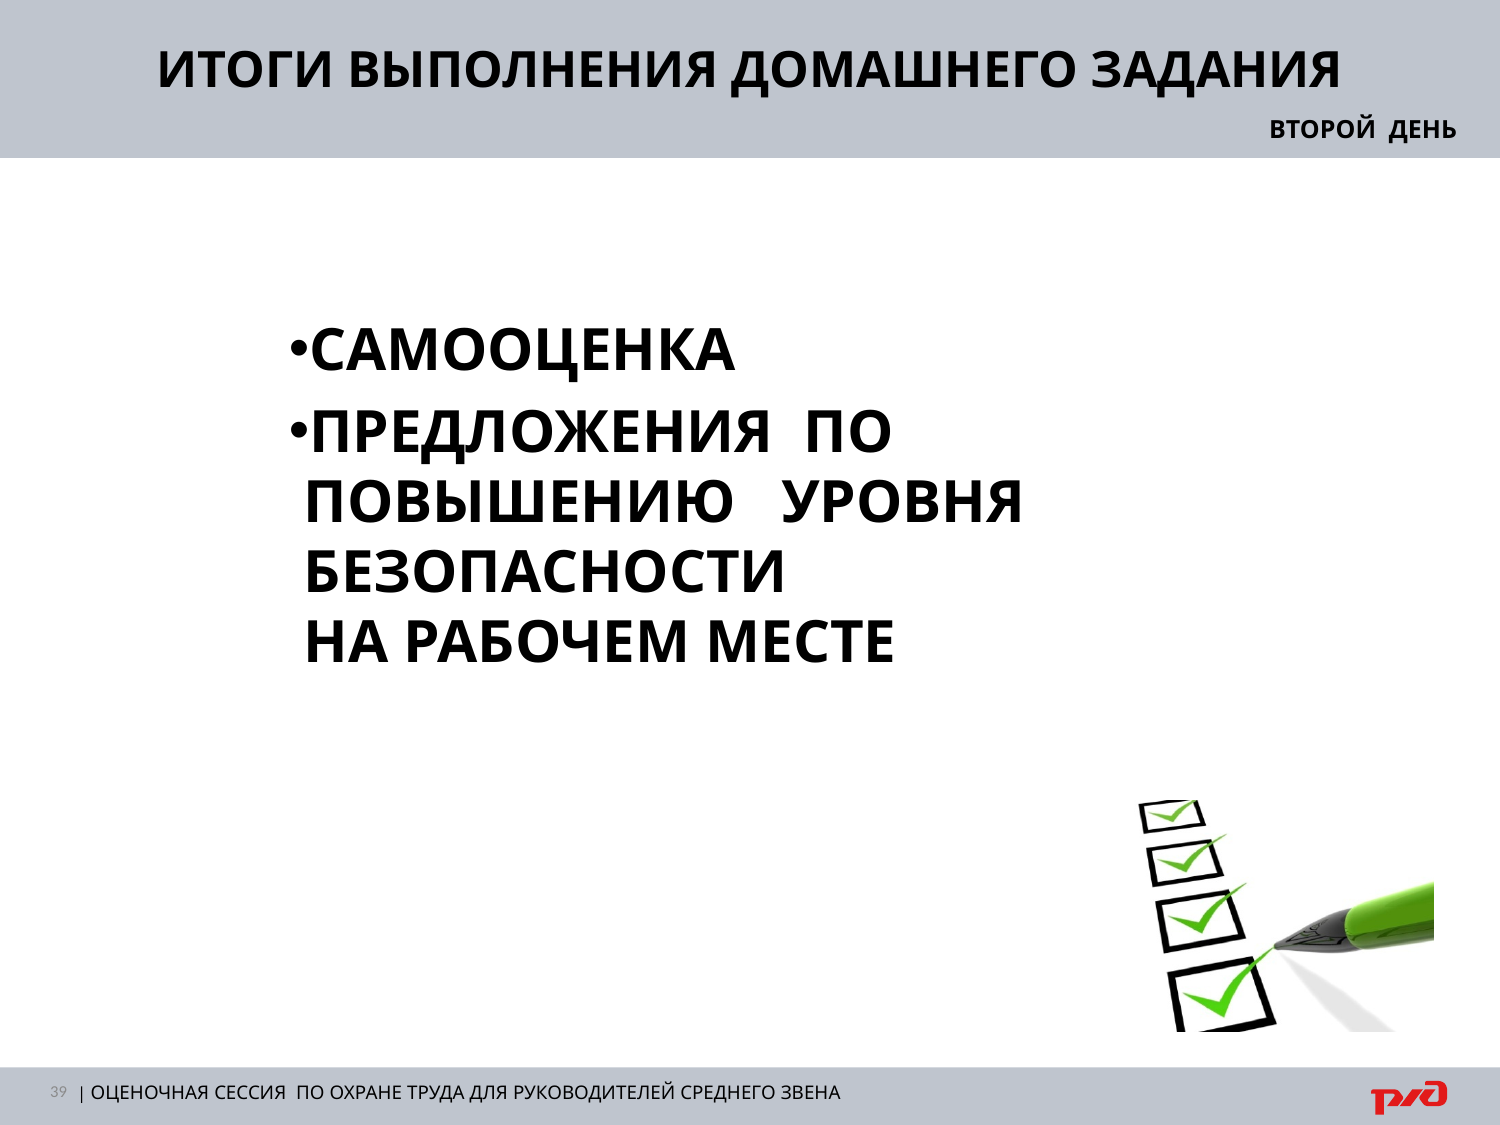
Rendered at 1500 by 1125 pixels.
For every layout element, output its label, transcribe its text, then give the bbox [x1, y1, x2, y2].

text_box САМООЦЕНКА ПРЕДЛОЖЕНИЯ ПО ПОВЫШЕНИЮ УРОВНЯ БЕЗОПАСНОСТИ НА РАБОЧЕМ МЕСТЕ [281, 304, 1500, 683]
text_box ИТОГИ ВЫПОЛНЕНИЯ ДОМАШНЕГО ЗАДАНИЯ [0, 29, 1500, 105]
slide_number 39 [34, 1069, 82, 1114]
title ВТОРОЙ ДЕНЬ [114, 105, 1465, 230]
picture [1101, 799, 1434, 1032]
